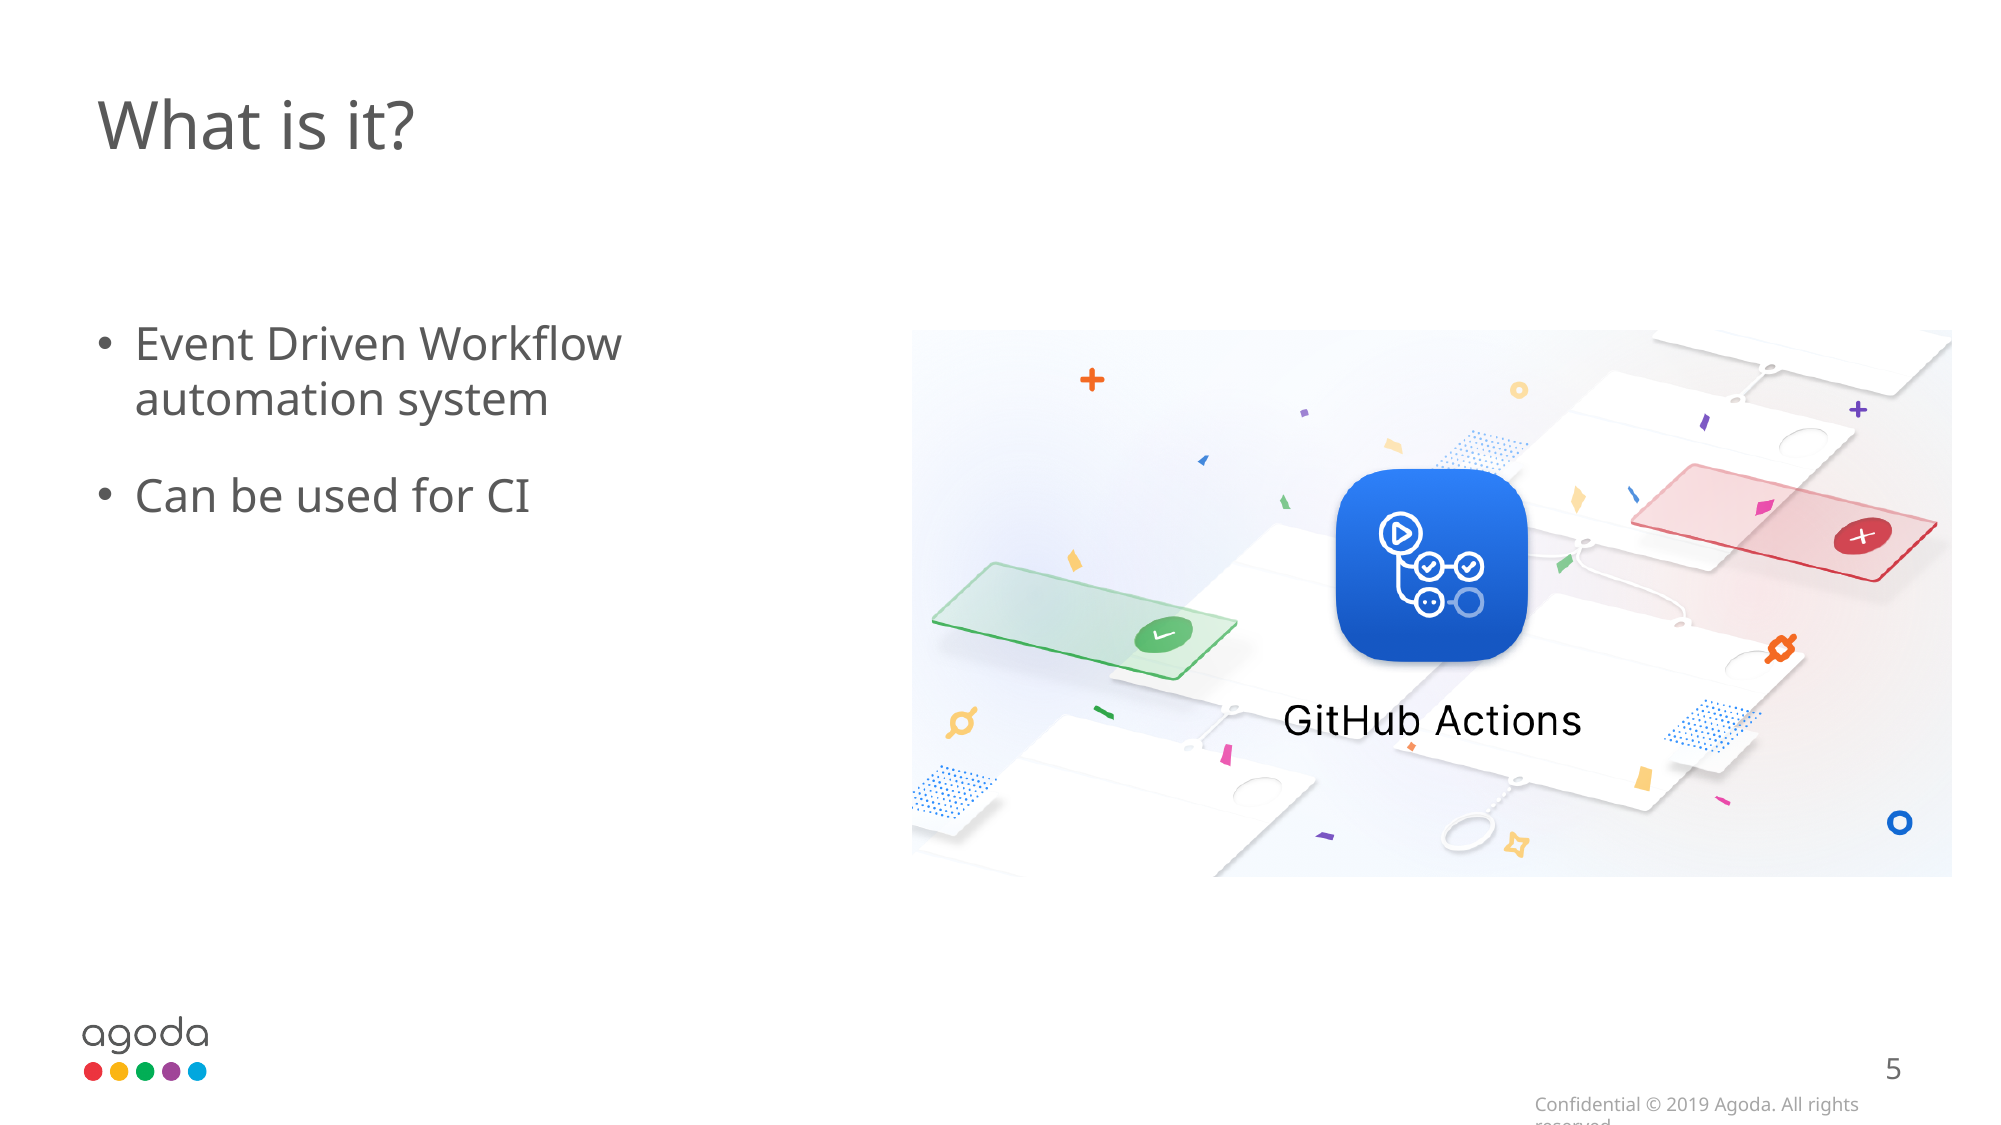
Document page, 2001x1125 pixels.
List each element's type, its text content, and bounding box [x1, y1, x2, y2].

list Event Driven Workflow automation system Can be used for CI [82, 307, 855, 900]
title What is it? [82, 74, 1918, 284]
picture [912, 330, 1952, 877]
slide_number 5 [1832, 1049, 1918, 1092]
picture [82, 1016, 208, 1081]
